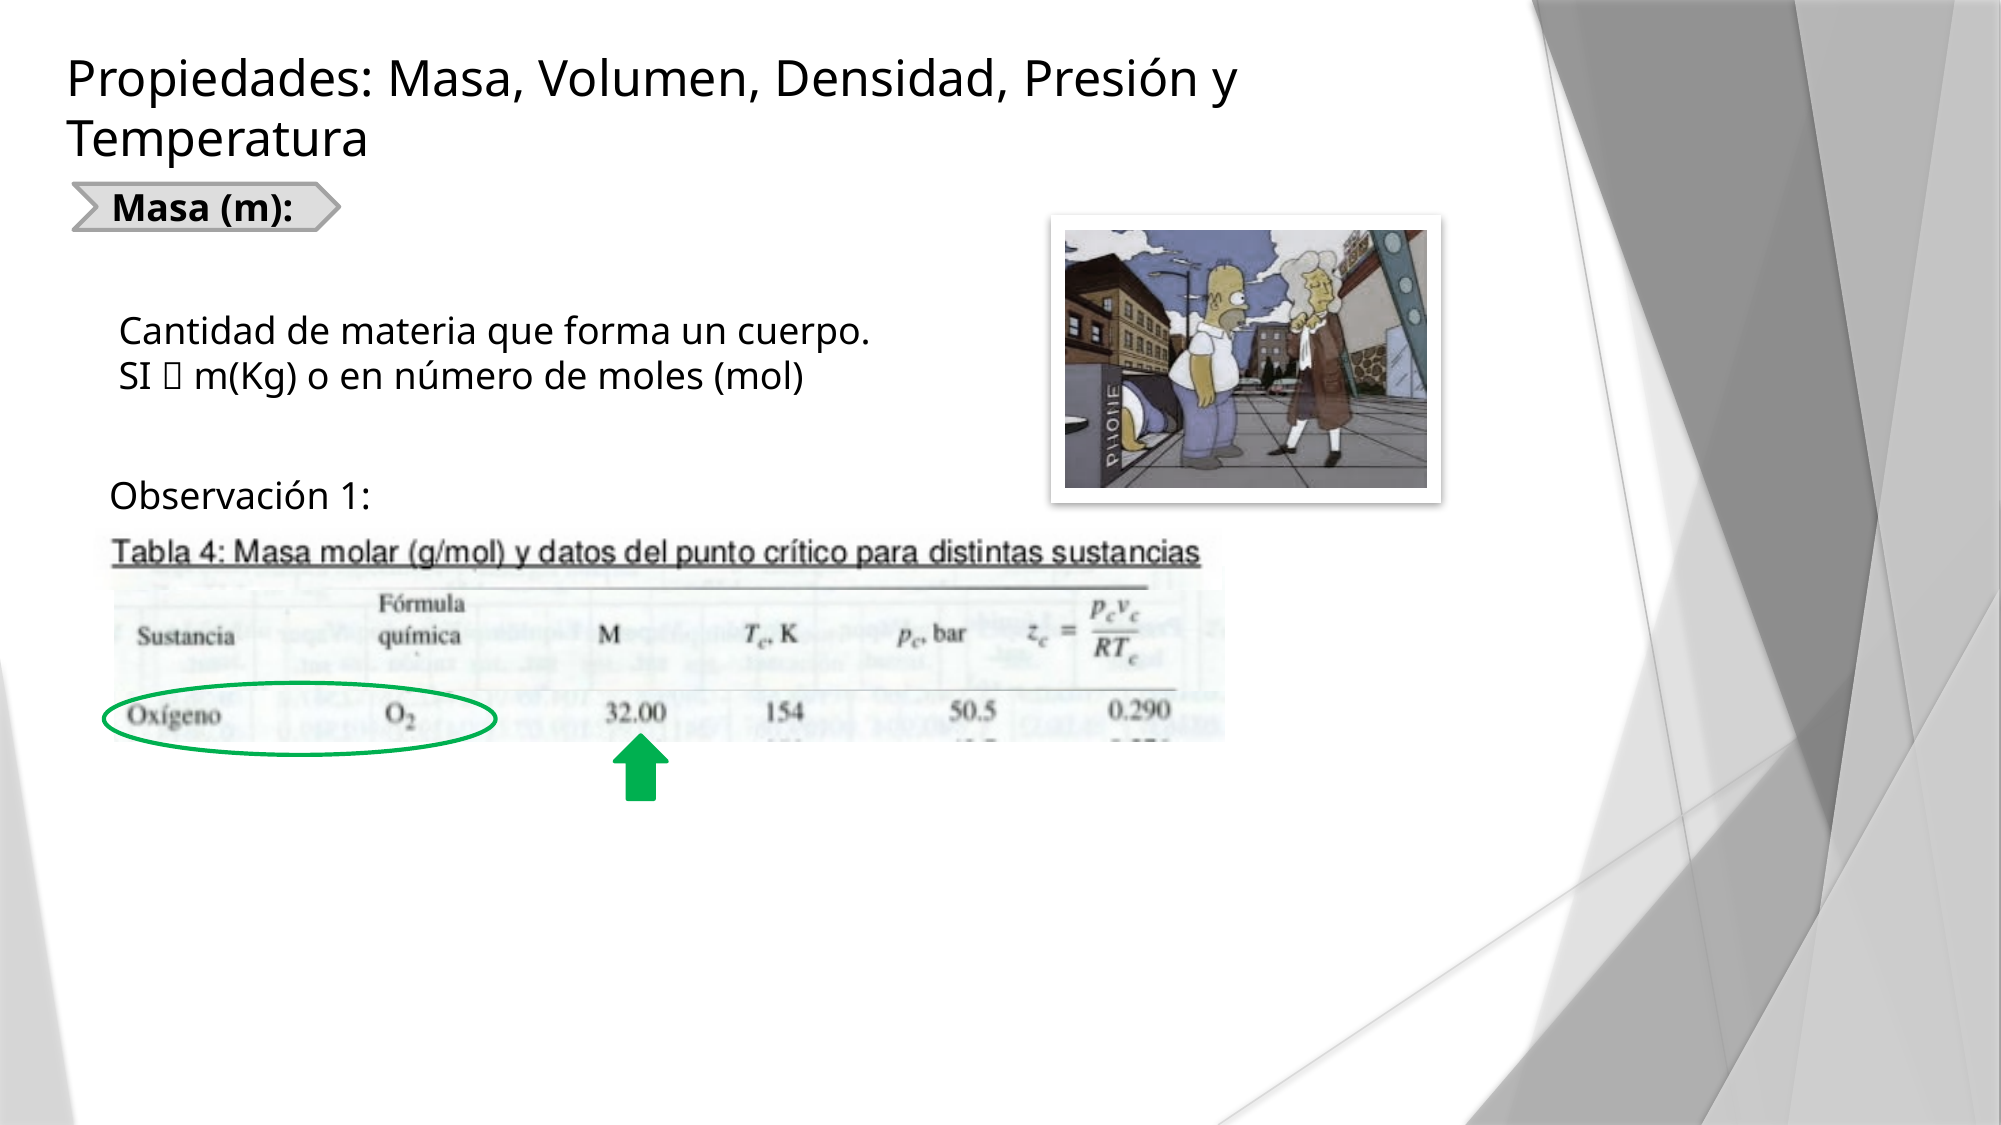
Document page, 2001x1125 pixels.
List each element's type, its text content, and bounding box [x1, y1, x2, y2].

text_box Cantidad de materia que forma un cuerpo. SI  m(Kg) o en número de moles (mol) [103, 299, 1002, 405]
picture [1064, 229, 1427, 489]
text_box [183, 750, 416, 757]
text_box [90, 464, 1226, 742]
text_box [612, 750, 669, 802]
text_box Masa (m): [71, 181, 342, 232]
text_box Propiedades: Masa, Volumen, Densidad, Presión y Temperatura [52, 39, 1525, 174]
